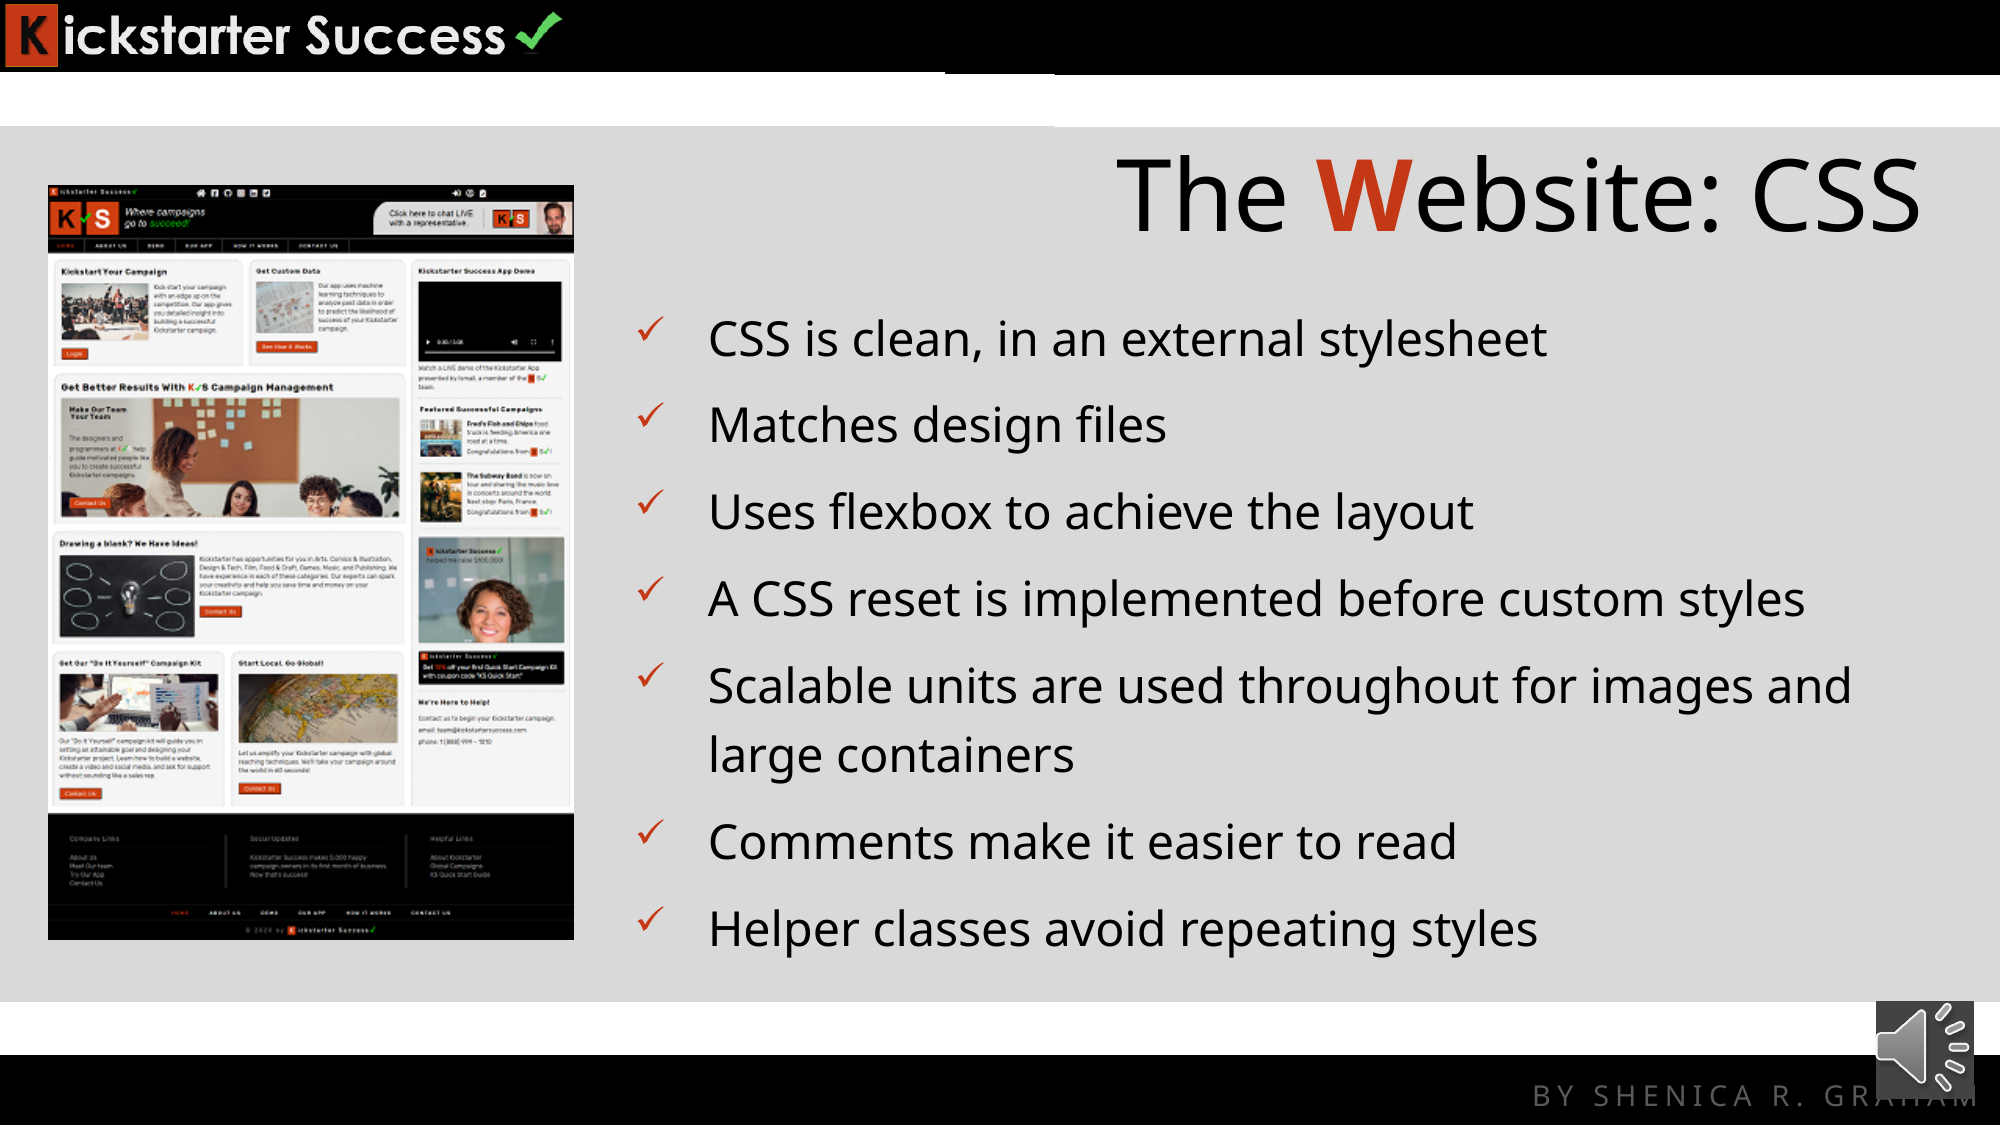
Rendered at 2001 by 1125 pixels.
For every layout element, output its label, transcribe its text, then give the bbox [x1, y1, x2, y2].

text_box The Website: CSS [603, 156, 1939, 259]
picture [0, 999, 2000, 1125]
picture [0, 0, 2000, 143]
picture [48, 184, 574, 940]
text_box CSS is clean, in an external stylesheet Matches design files Uses flexbox to achieve the layout A CSS reset is implemented before custom styles Scalable units are used throughout for images and large containers Comments make it easier to read Helper classes avoid repeating styles [619, 288, 1939, 969]
